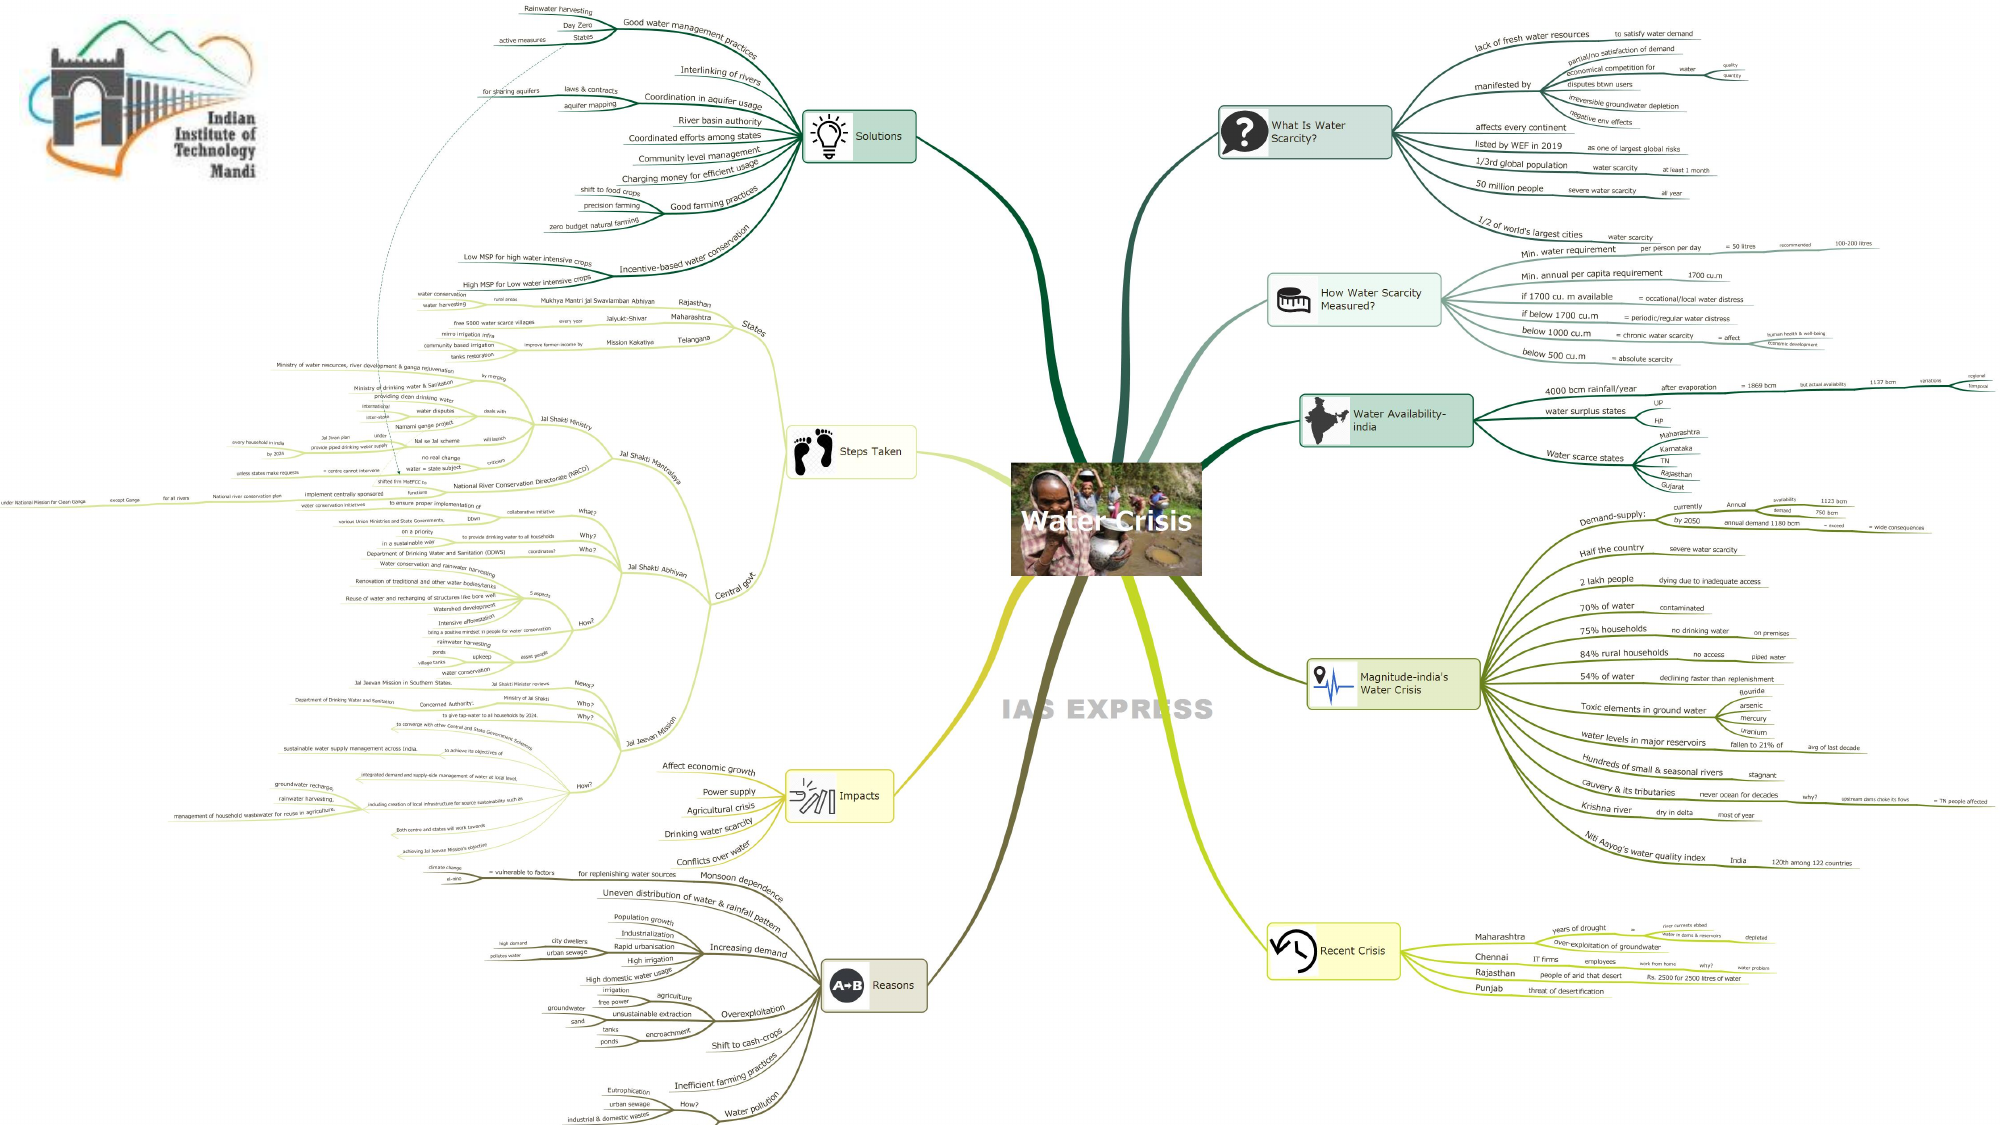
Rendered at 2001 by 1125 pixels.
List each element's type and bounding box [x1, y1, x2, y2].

picture [19, 14, 268, 185]
list [0, 0, 2000, 1125]
